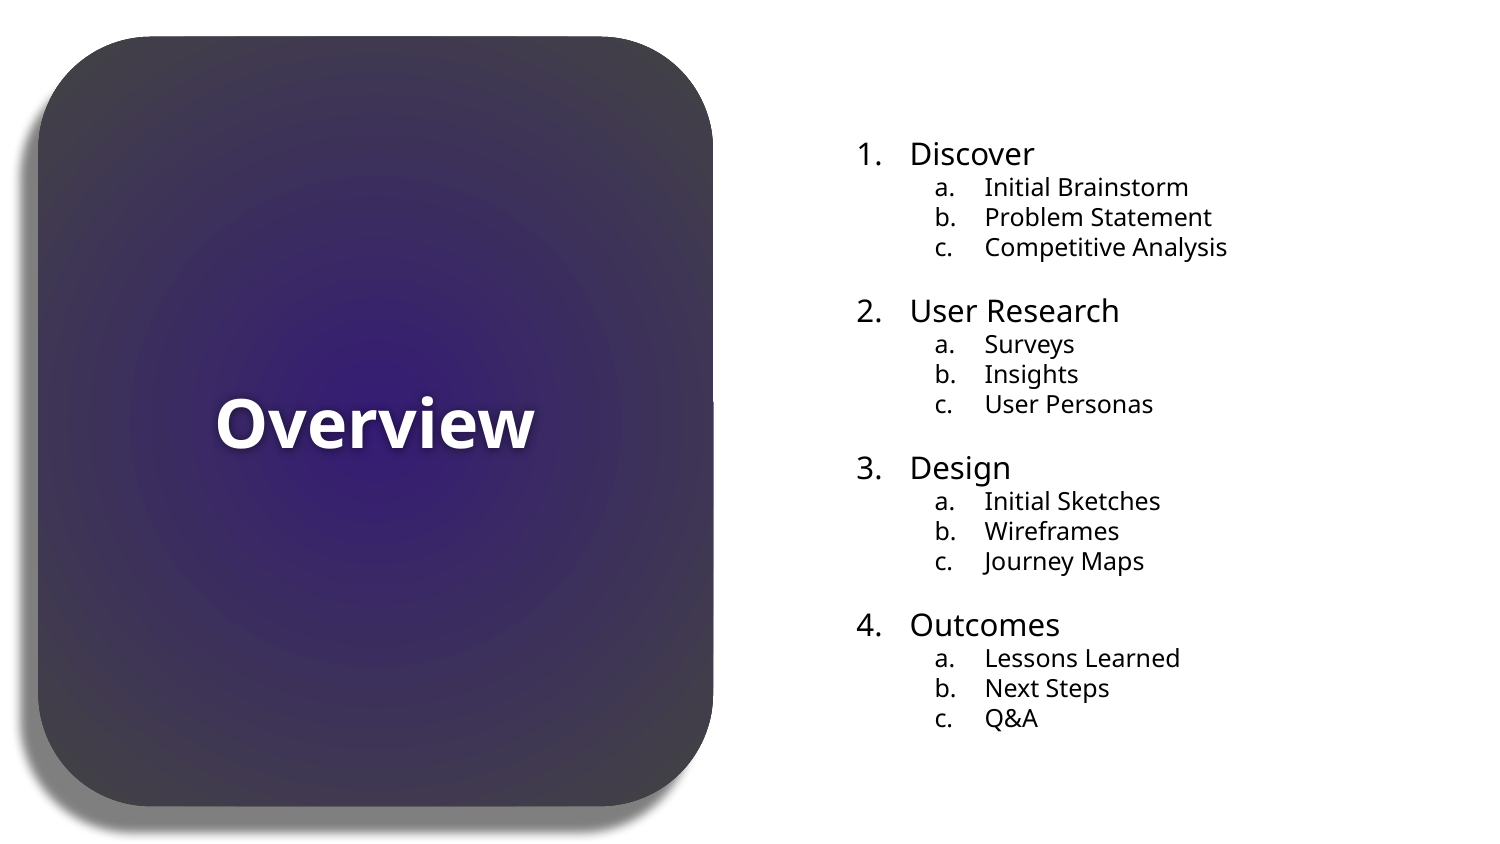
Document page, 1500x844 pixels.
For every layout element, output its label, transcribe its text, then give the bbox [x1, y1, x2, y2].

text_box [38, 36, 713, 362]
text_box [38, 486, 714, 807]
title Overview [43, 360, 708, 484]
text_box Discover Initial Brainstorm Problem Statement Competitive Analysis User Research Surveys Insights User Personas Design Initial Sketches Wireframes Journey Maps Outcomes Lessons Learned Next Steps Q&A [819, 118, 1460, 748]
